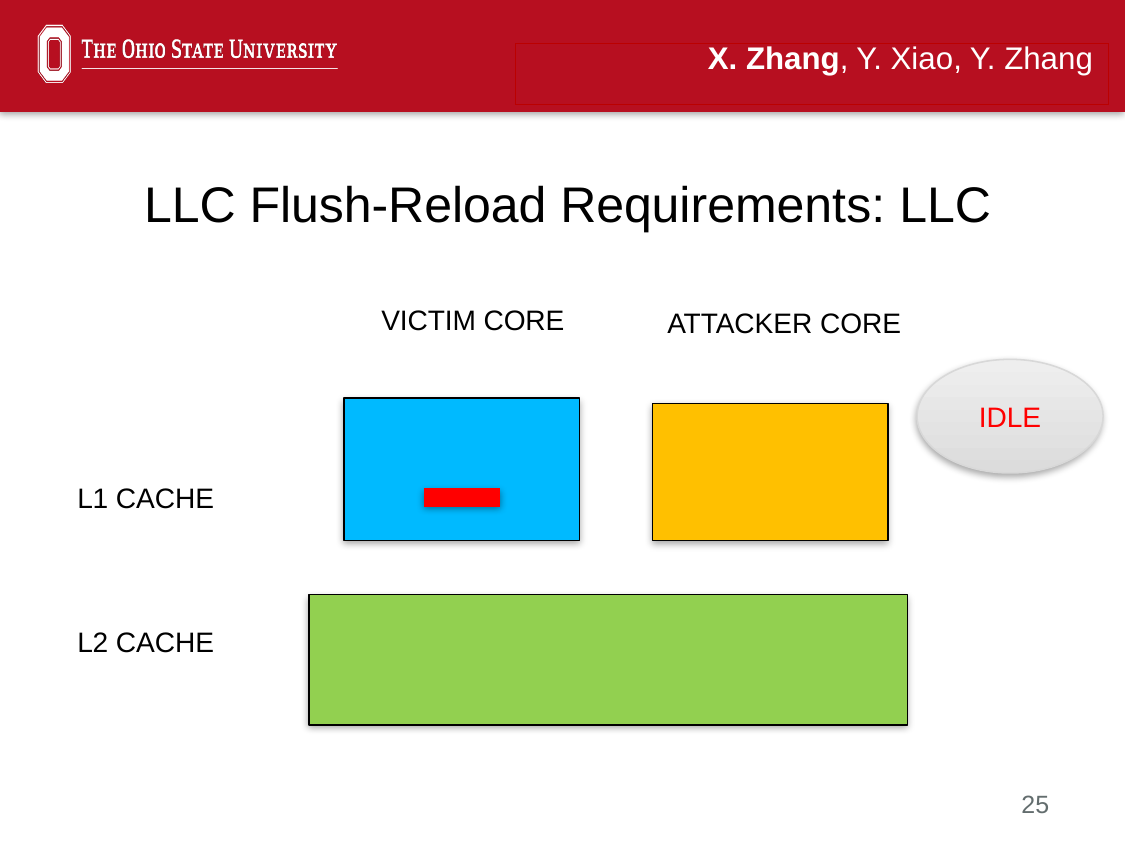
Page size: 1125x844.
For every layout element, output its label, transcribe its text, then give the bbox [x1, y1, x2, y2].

text_box IDLE [916, 358, 1104, 474]
text_box VICTIM CORE [366, 294, 624, 344]
text_box L1 CACHE [62, 473, 239, 522]
text_box [652, 403, 889, 541]
text_box [343, 397, 580, 541]
picture [37, 24, 338, 83]
list X. Zhang, Y. Xiao, Y. Zhang [515, 43, 1109, 105]
text_box L2 CACHE [62, 617, 239, 666]
text_box LLC Flush-Reload Requirements: LLC [47, 165, 1088, 240]
text_box [308, 594, 908, 726]
text_box ATTACKER CORE [652, 297, 927, 347]
